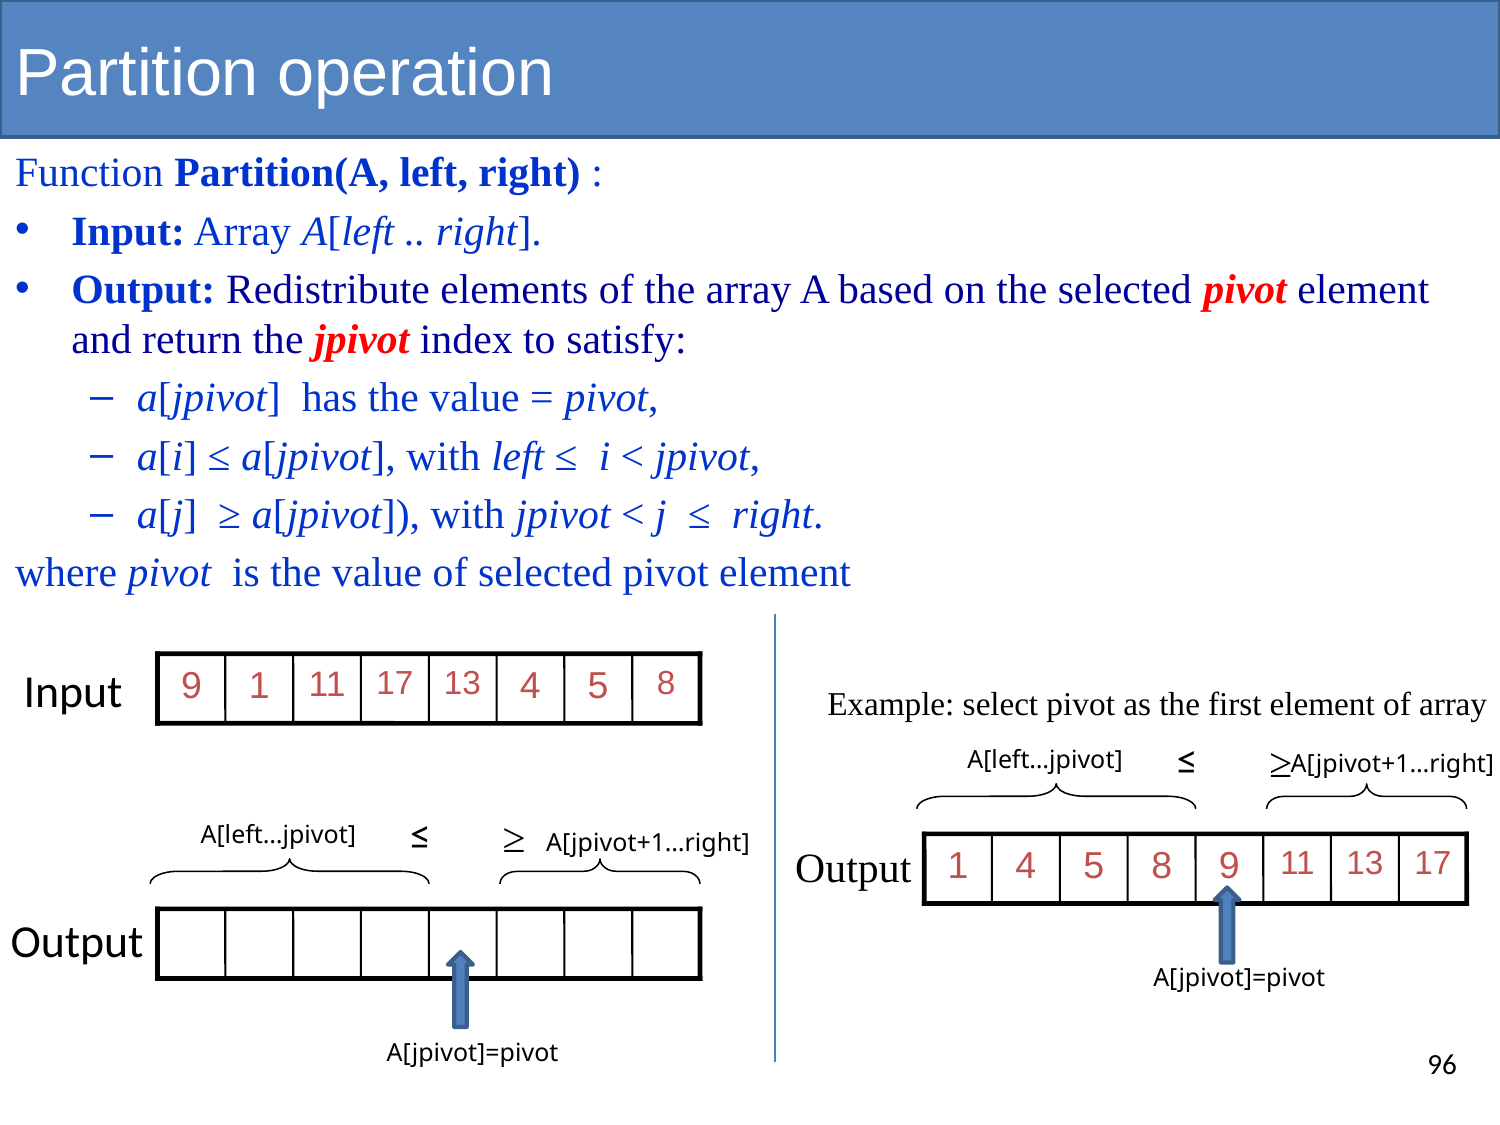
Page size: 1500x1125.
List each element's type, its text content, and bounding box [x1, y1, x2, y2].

list Function Partition(A, left, right) : Input: Array A[left .. right]. Output: Redistribute elements of the array A based on the selected pivot element and return the jpivot index to satisfy: a[jpivot] has the value = pivot, a[i] ≤ a[jpivot], with left ≤ i < jpivot, a[j] ≥ a[jpivot]), with jpivot < j ≤ right. where pivot is the value of selected pivot element [0, 137, 1500, 693]
text_box Output [0, 904, 144, 974]
slide_number 96 [1412, 1037, 1488, 1098]
text_box Example: select pivot as the first element of array [812, 674, 1500, 730]
text_box [1218, 912, 1236, 954]
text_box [916, 725, 1467, 904]
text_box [157, 653, 701, 724]
text_box [452, 987, 469, 1029]
text_box Input [8, 654, 155, 725]
title Partition operation [0, 0, 1500, 137]
text_box Output [780, 833, 911, 899]
text_box A[jpivot+1…right] [1471, 739, 1500, 785]
text_box A[jpivot+1…right] [704, 818, 765, 864]
text_box A[jpivot]=pivot [371, 1029, 574, 1075]
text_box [149, 800, 701, 979]
text_box A[jpivot]=pivot [1138, 954, 1341, 1000]
